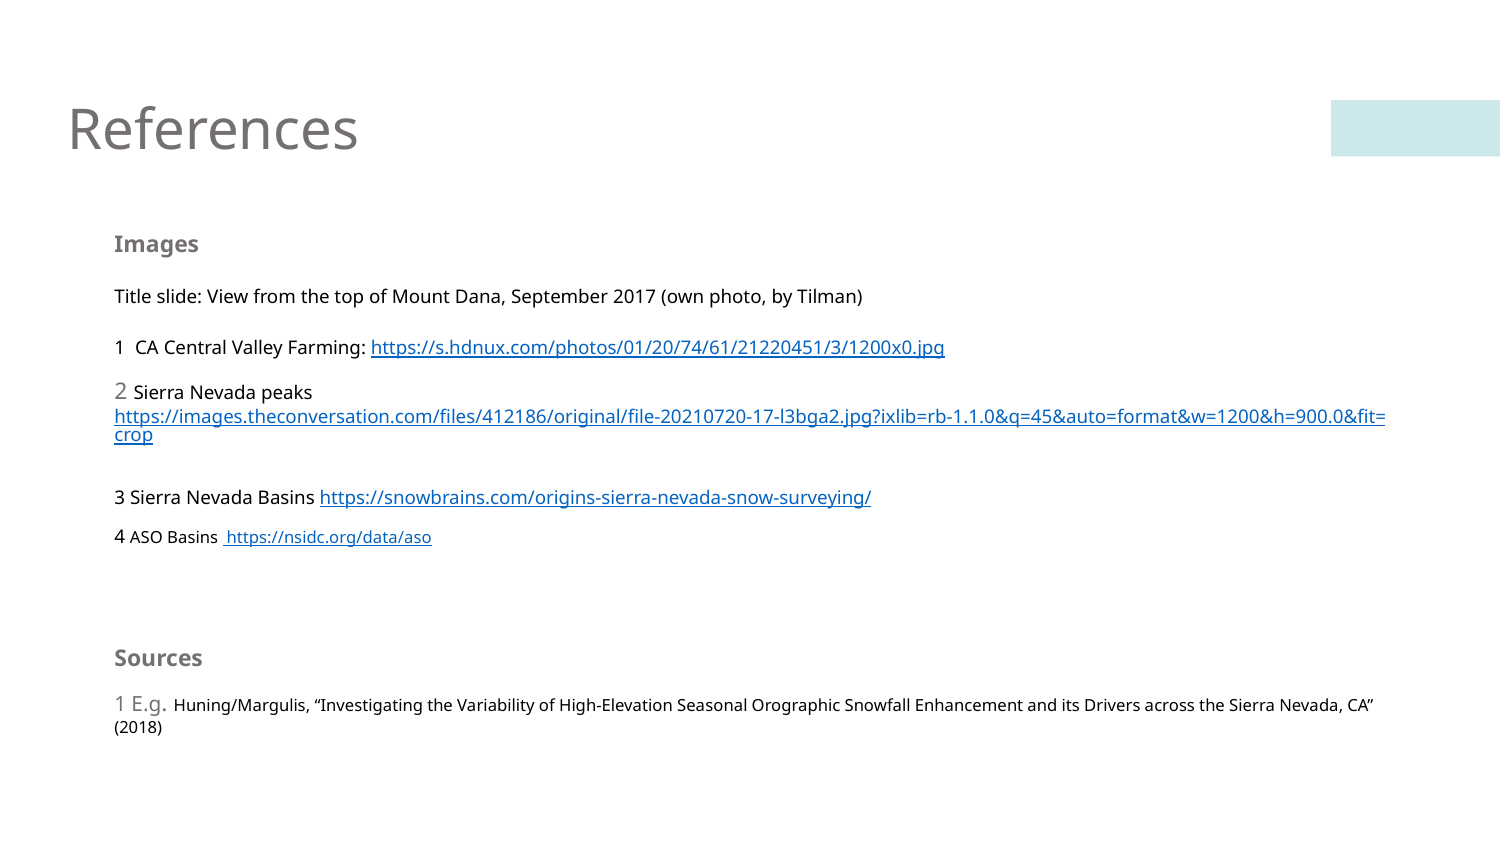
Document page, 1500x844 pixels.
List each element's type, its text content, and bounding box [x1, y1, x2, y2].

title References [56, 46, 1444, 210]
list Images Title slide: View from the top of Mount Dana, September 2017 (own photo, by Tilman) 1 CA Central Valley Farming: https://s.hdnux.com/photos/01/20/74/61/21220451/3/1200x0.jpg 2 Sierra Nevada peaks https://images.theconversation.com/files/412186/original/file-20210720-17-l3bga2.jpg?ixlib=rb-1.1.0&q=45&auto=format&w=1200&h=900.0&fit=crop 3 Sierra Nevada Basins https://snowbrains.com/origins-sierra-nevada-snow-surveying/ 4 ASO Basins https://nsidc.org/data/aso Sources 1 E.g. Huning/Margulis, “Investigating the Variability of High-Elevation Seasonal Orographic Snowfall Enhancement and its Drivers across the Sierra Nevada, CA” (2018) [103, 224, 1397, 760]
